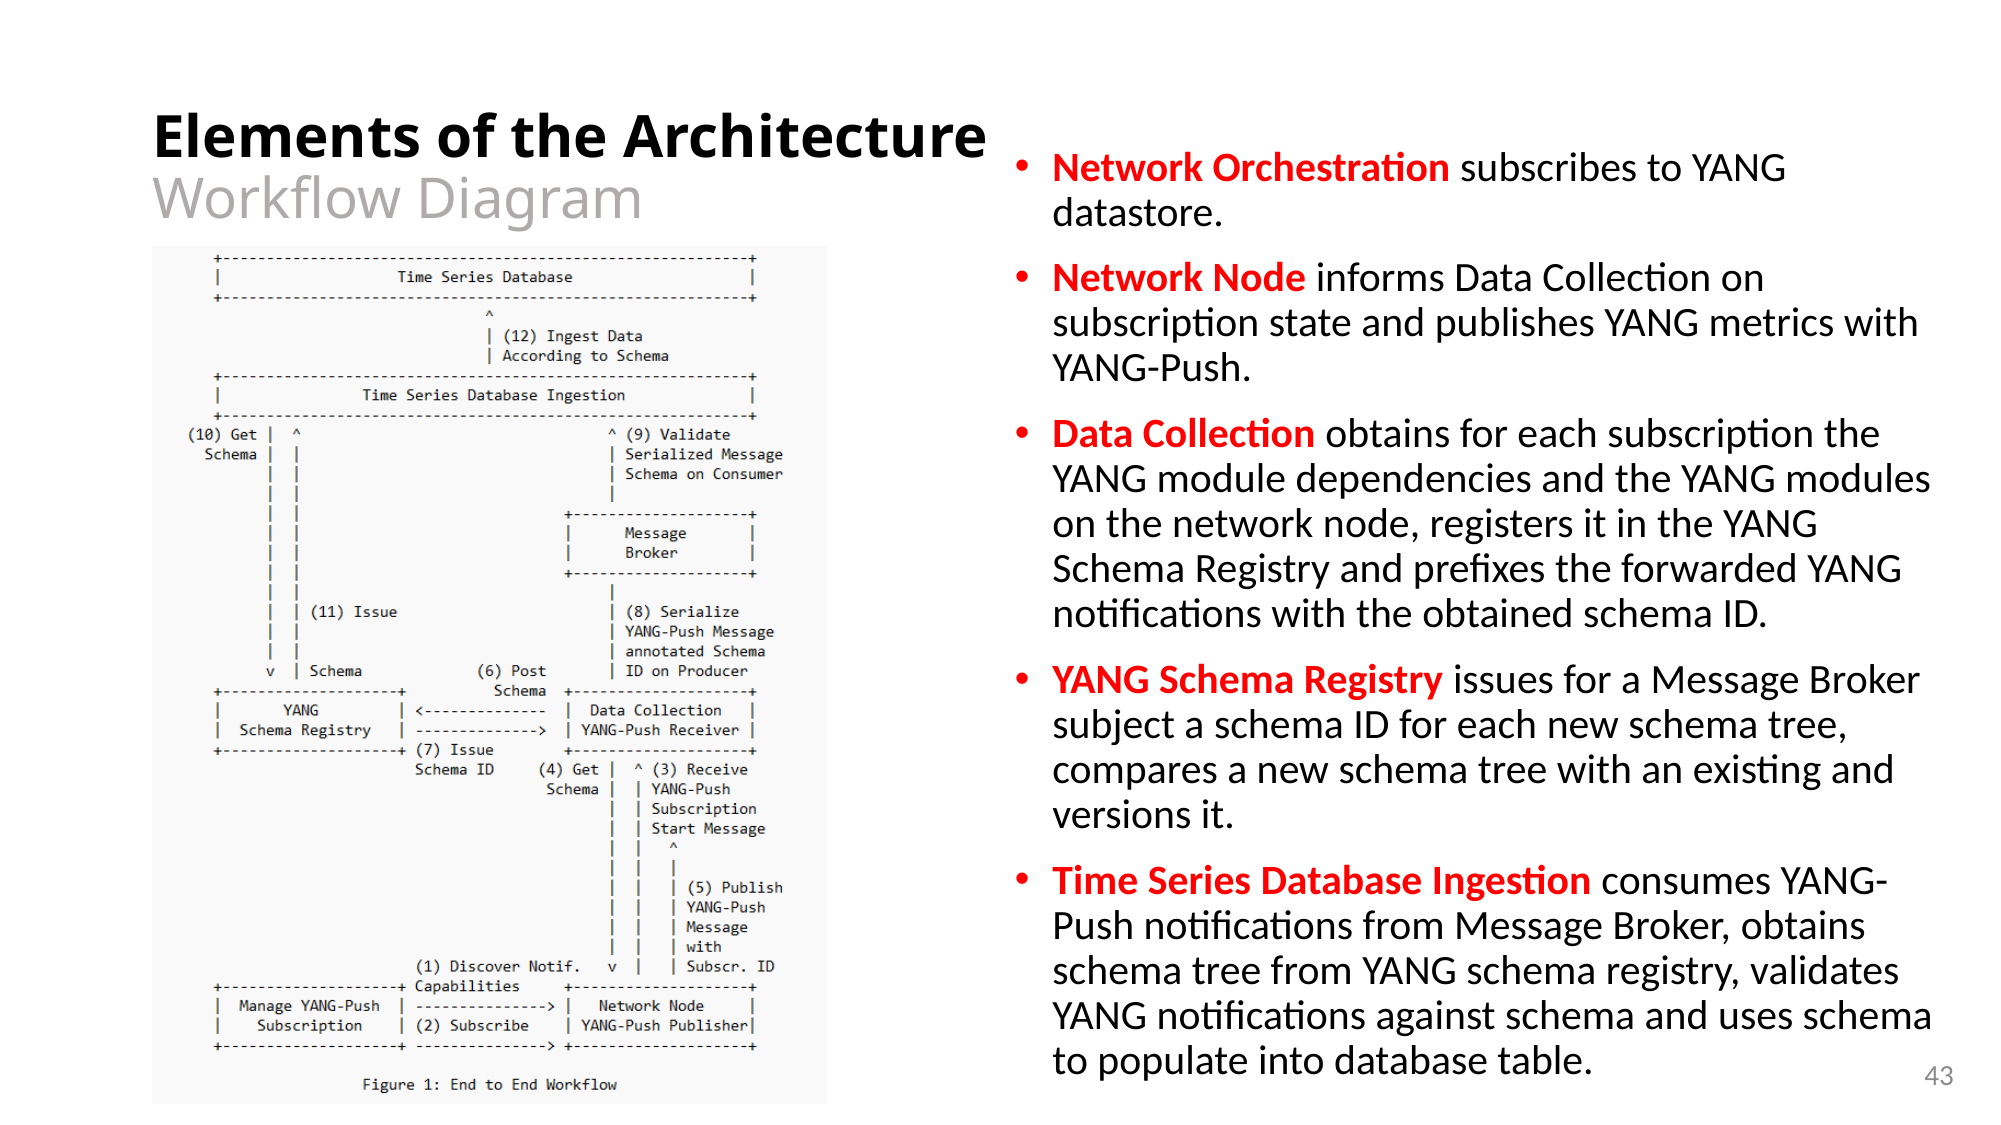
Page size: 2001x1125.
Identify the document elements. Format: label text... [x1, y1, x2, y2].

list Network Orchestration subscribes to YANG datastore. Network Node informs Data Collection on subscription state and publishes YANG metrics with YANG-Push. Data Collection obtains for each subscription the YANG module dependencies and the YANG modules on the network node, registers it in the YANG Schema Registry and prefixes the forwarded YANG notifications with the obtained schema ID. YANG Schema Registry issues for a Message Broker subject a schema ID for each new schema tree, compares a new schema tree with an existing and versions it. Time Series Database Ingestion consumes YANG-Push notifications from Message Broker, obtains schema tree from YANG schema registry, validates YANG notifications against schema and uses schema to populate into database table. [999, 137, 1969, 978]
picture [152, 246, 827, 1104]
slide_number 43 [1900, 1043, 1969, 1104]
title Elements of the Architecture Workflow Diagram [137, 59, 1863, 278]
